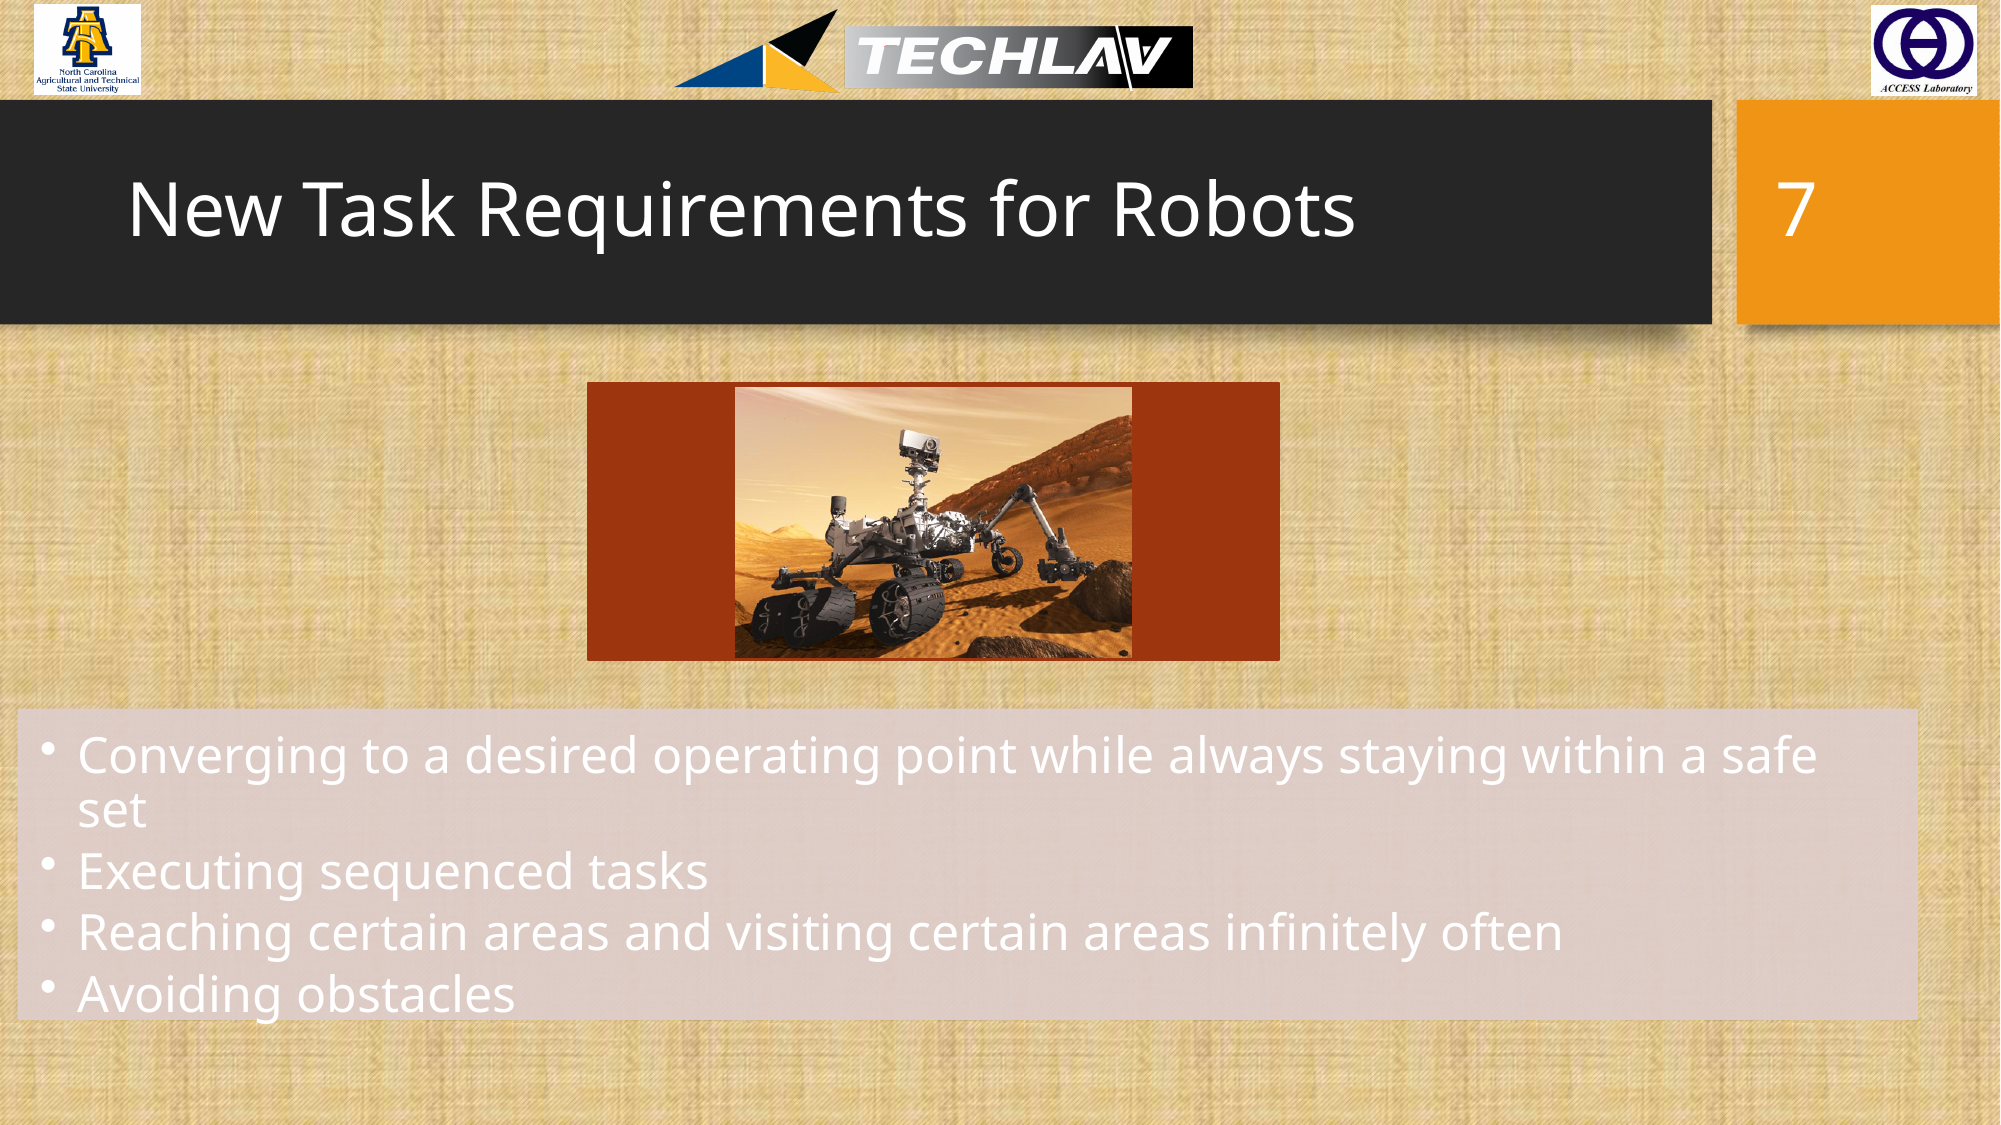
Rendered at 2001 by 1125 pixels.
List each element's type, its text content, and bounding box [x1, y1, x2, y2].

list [18, 328, 1918, 1105]
slide_number 7 [1760, 123, 1950, 303]
picture [0, 0, 2001, 1125]
title New Task Requirements for Robots [111, 123, 1689, 301]
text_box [34, 4, 1978, 96]
